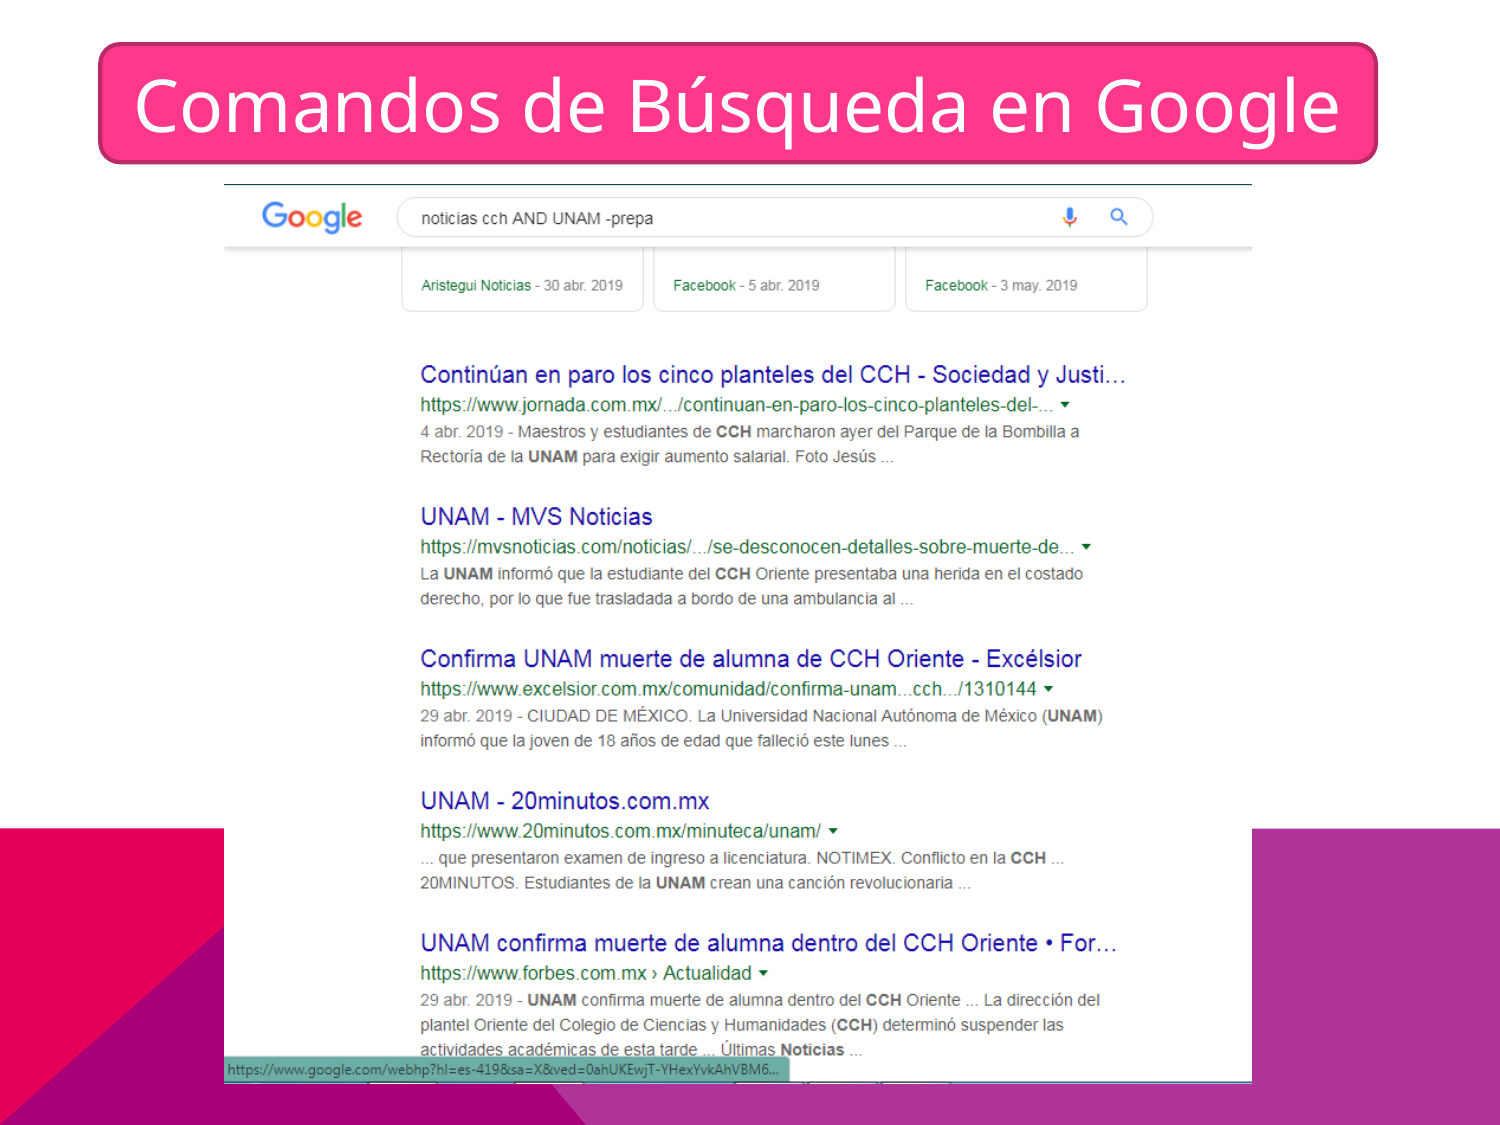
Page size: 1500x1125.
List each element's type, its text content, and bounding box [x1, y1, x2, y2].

text_box Comandos de Búsqueda en Google [98, 42, 1379, 165]
picture [224, 184, 1253, 1084]
